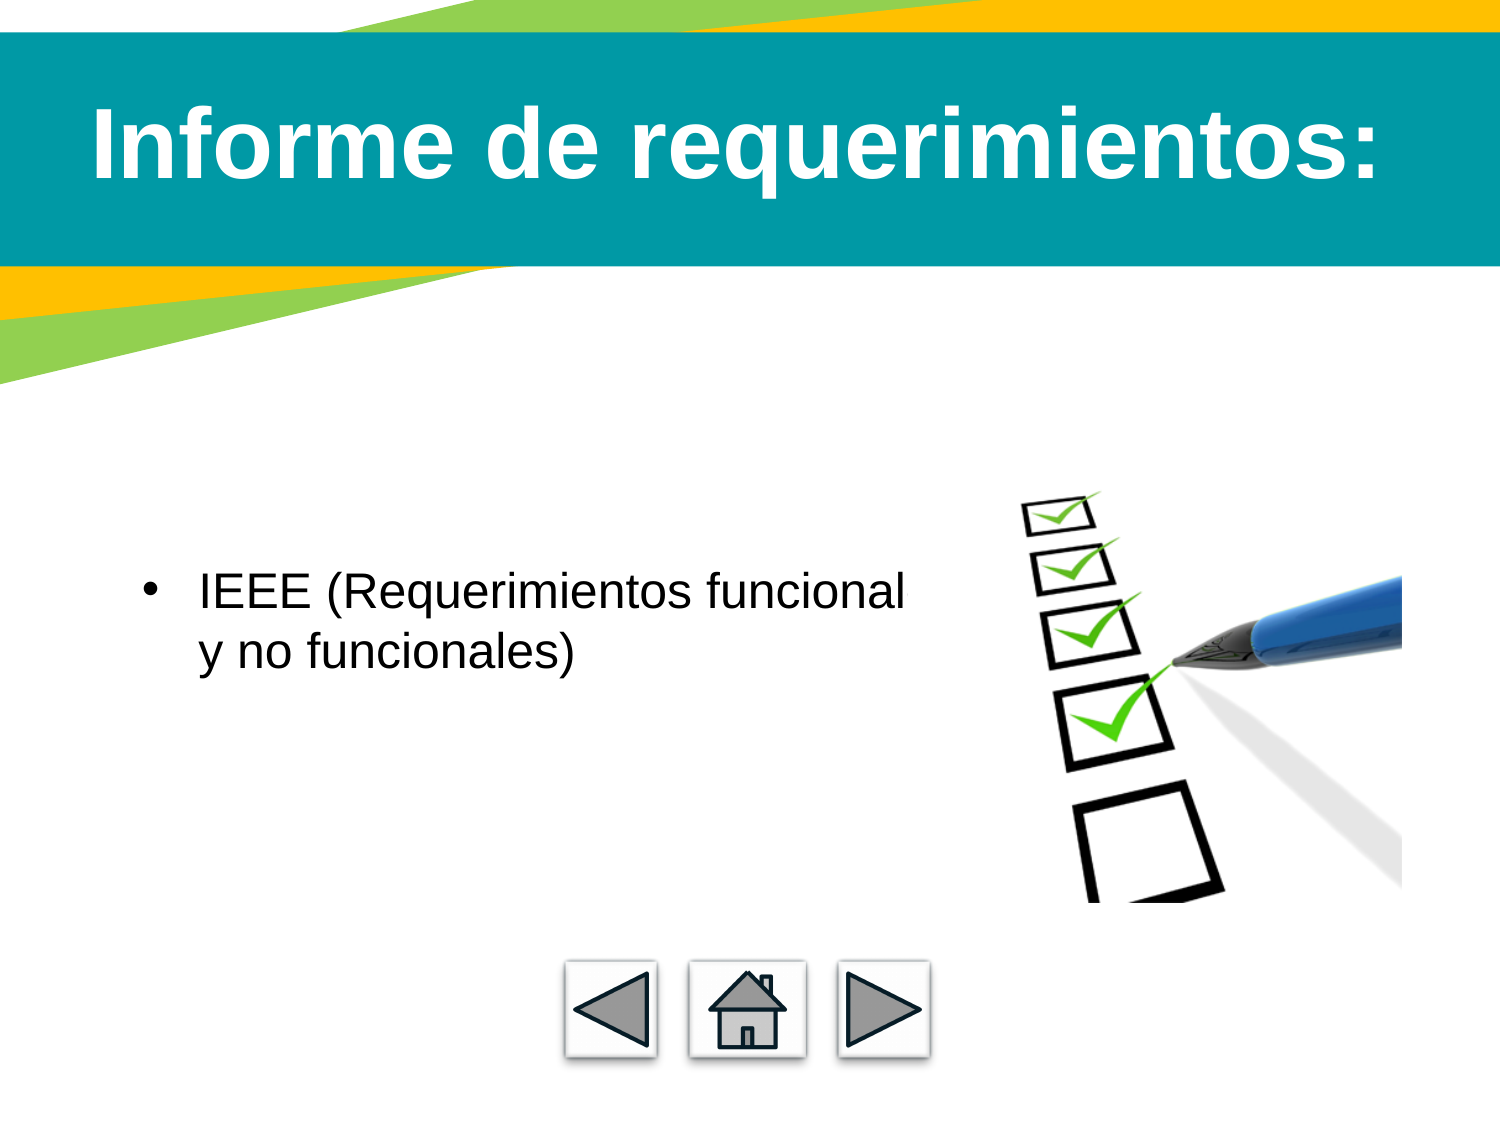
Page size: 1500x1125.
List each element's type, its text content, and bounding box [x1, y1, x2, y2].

text_box [570, 966, 652, 1053]
text_box [694, 966, 802, 1053]
text_box IEEE (Requerimientos funcionales y no funcionales) [127, 550, 902, 686]
text_box Informe de requerimientos: [75, 62, 1435, 215]
text_box [843, 966, 925, 1053]
picture [907, 479, 1402, 903]
